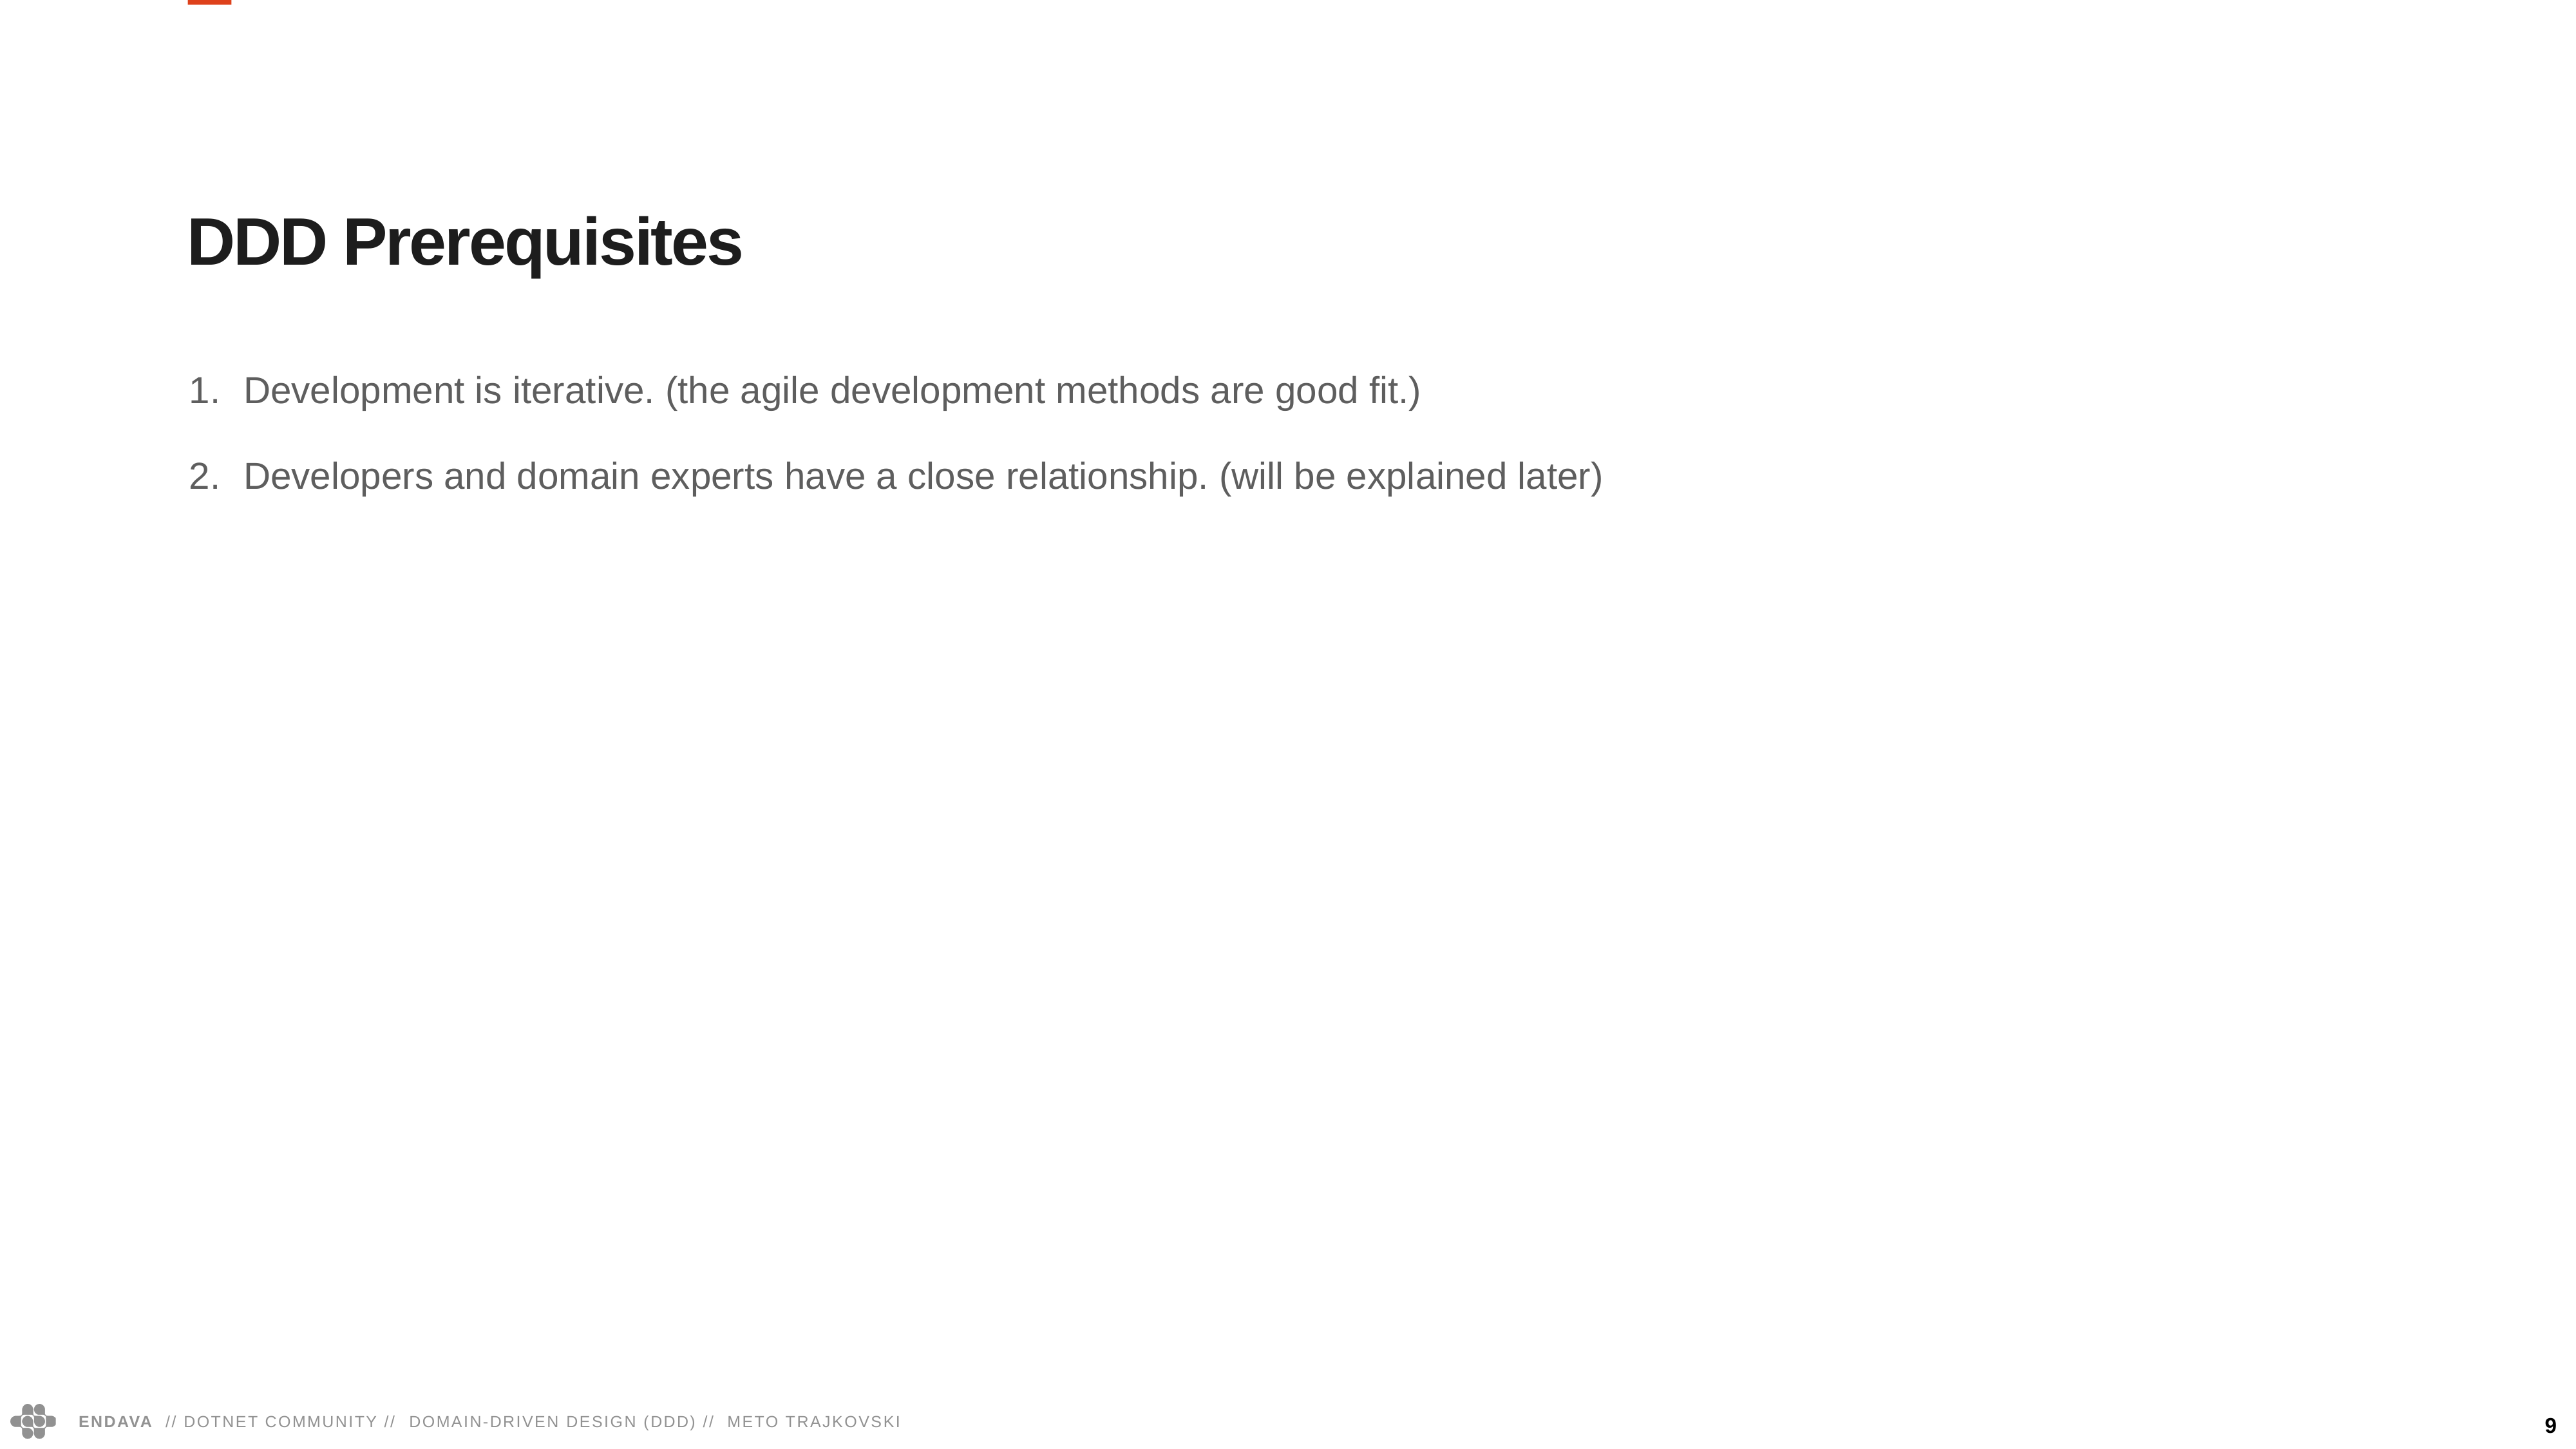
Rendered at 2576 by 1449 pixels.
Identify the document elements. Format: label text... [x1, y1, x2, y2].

slide_number 9 [2523, 1403, 2565, 1445]
text_box DDD Prerequisites [181, 208, 1716, 283]
text_box Development is iterative. (the agile development methods are good fit.) Developers and domain experts have a close relationship. (will be explained later) [182, 358, 1855, 504]
